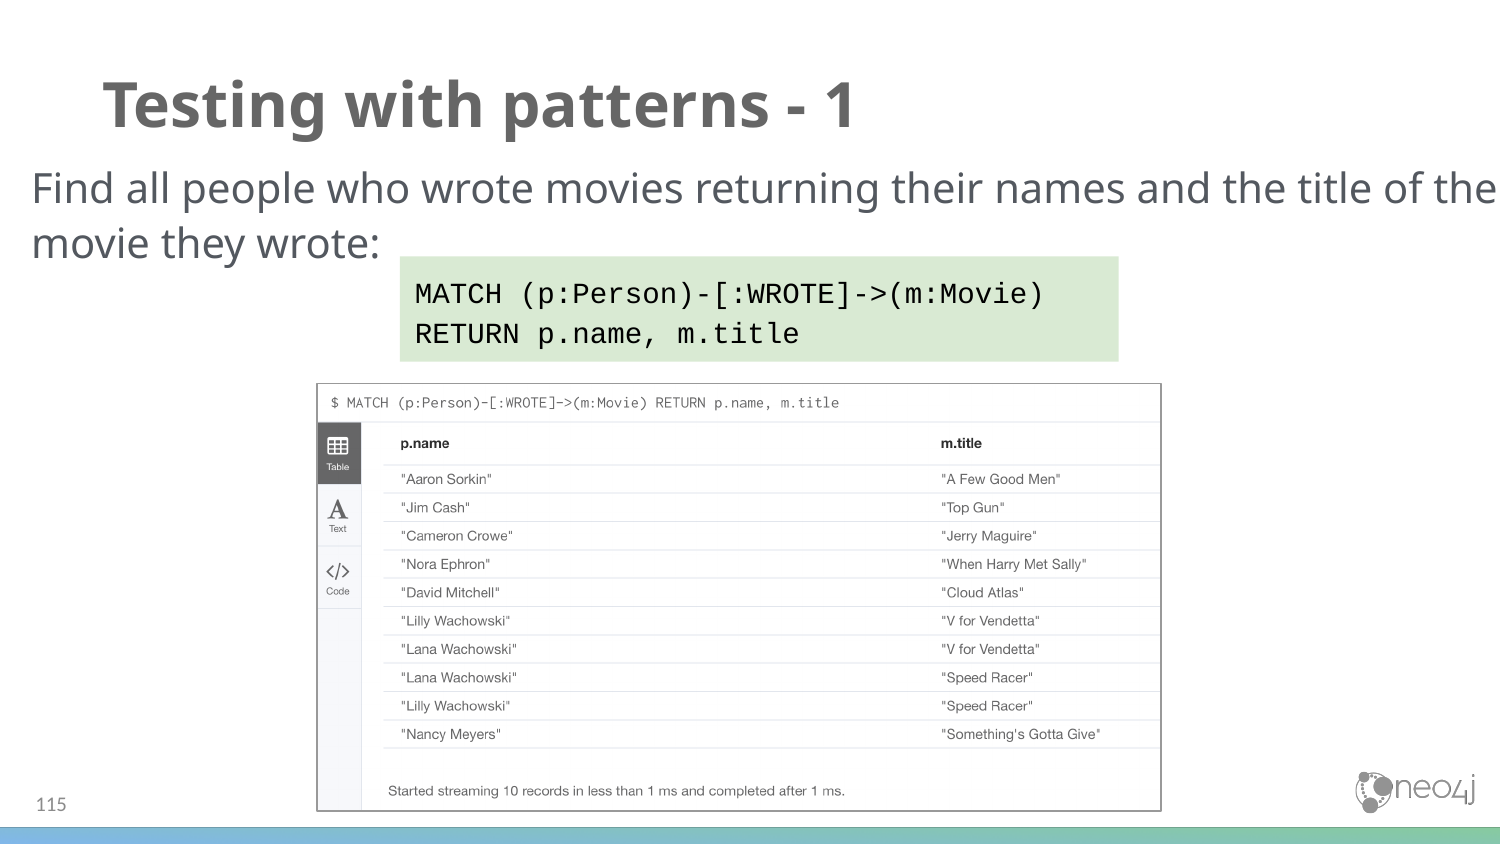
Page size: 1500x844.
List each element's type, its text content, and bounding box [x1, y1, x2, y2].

list Find all people who wrote movies returning their names and the title of the movie they wrote: [16, 142, 1500, 235]
title Testing with patterns - 1 [87, 50, 1413, 142]
picture [0, 826, 1500, 844]
picture [1352, 767, 1479, 818]
text_box MATCH (p:Person)-[:WROTE]->(m:Movie) RETURN p.name, m.title [399, 256, 1119, 362]
picture [317, 383, 1161, 811]
slide_number ‹#› [16, 780, 87, 826]
